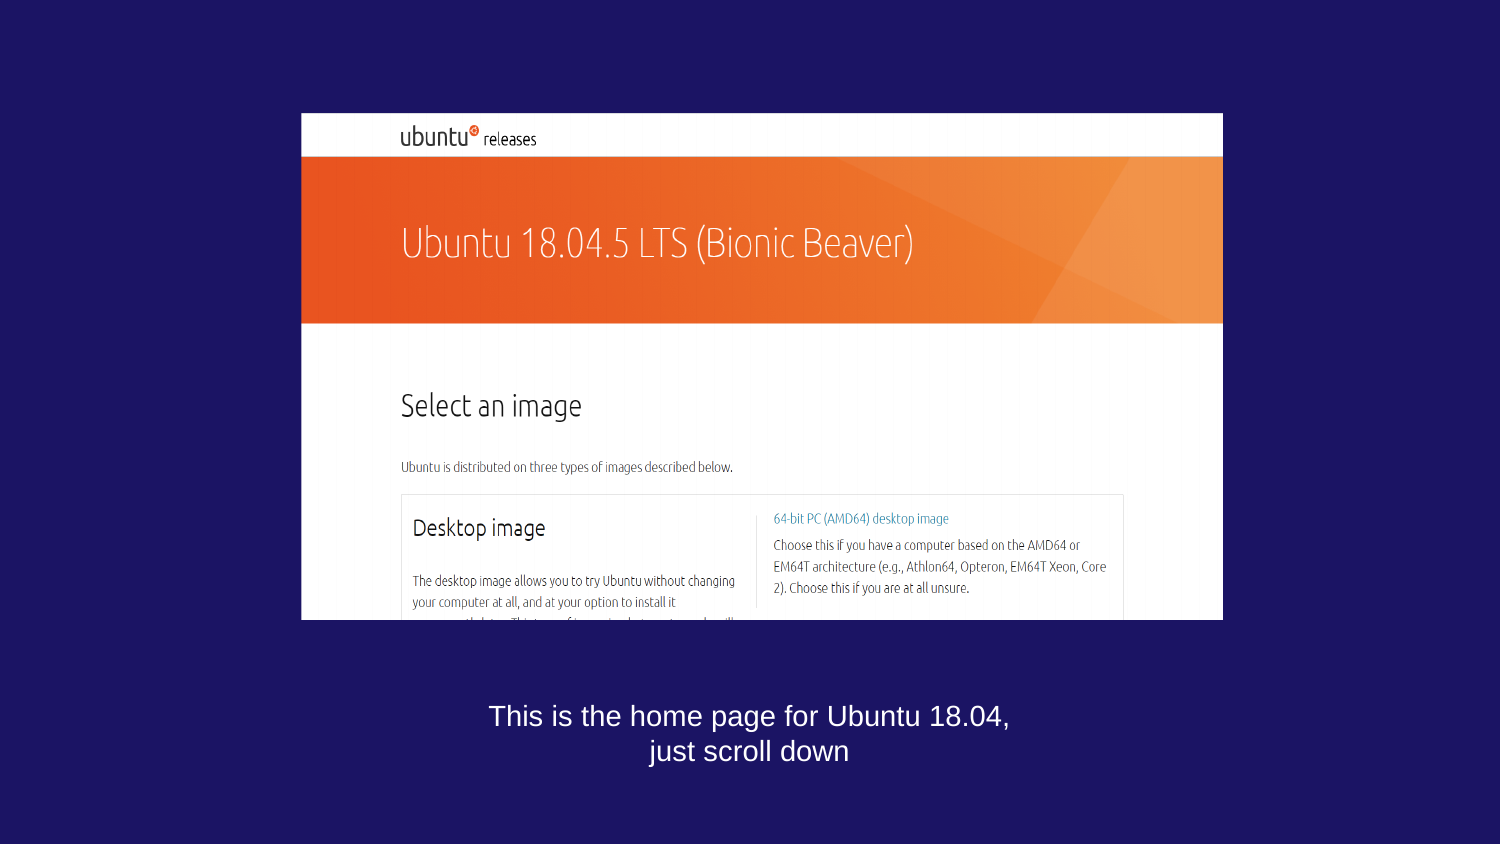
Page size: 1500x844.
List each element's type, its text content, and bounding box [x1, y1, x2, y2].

picture [301, 112, 1224, 620]
text_box This is the home page for Ubuntu 18.04, just scroll down [458, 697, 1042, 803]
